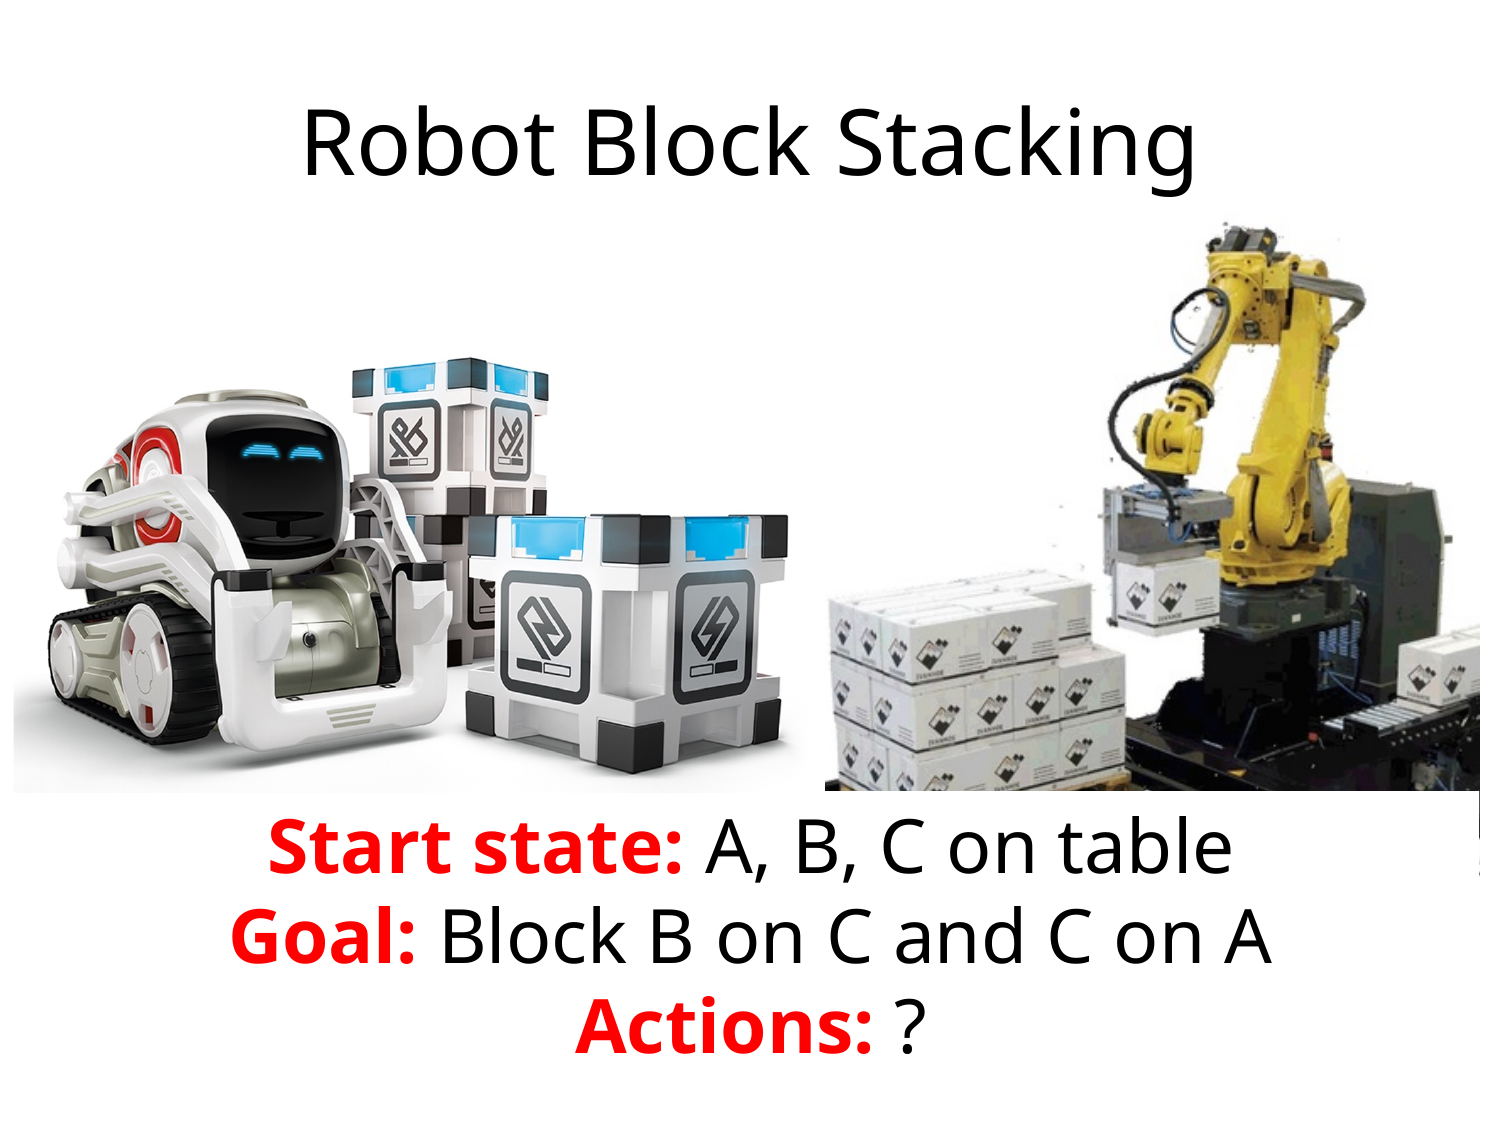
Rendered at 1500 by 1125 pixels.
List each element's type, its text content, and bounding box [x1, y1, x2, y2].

title Robot Block Stacking [75, 45, 1425, 233]
text_box Start state: A, B, C on table Goal: Block B on C and C on A Actions: ? [22, 802, 1480, 1076]
picture [13, 211, 1480, 887]
